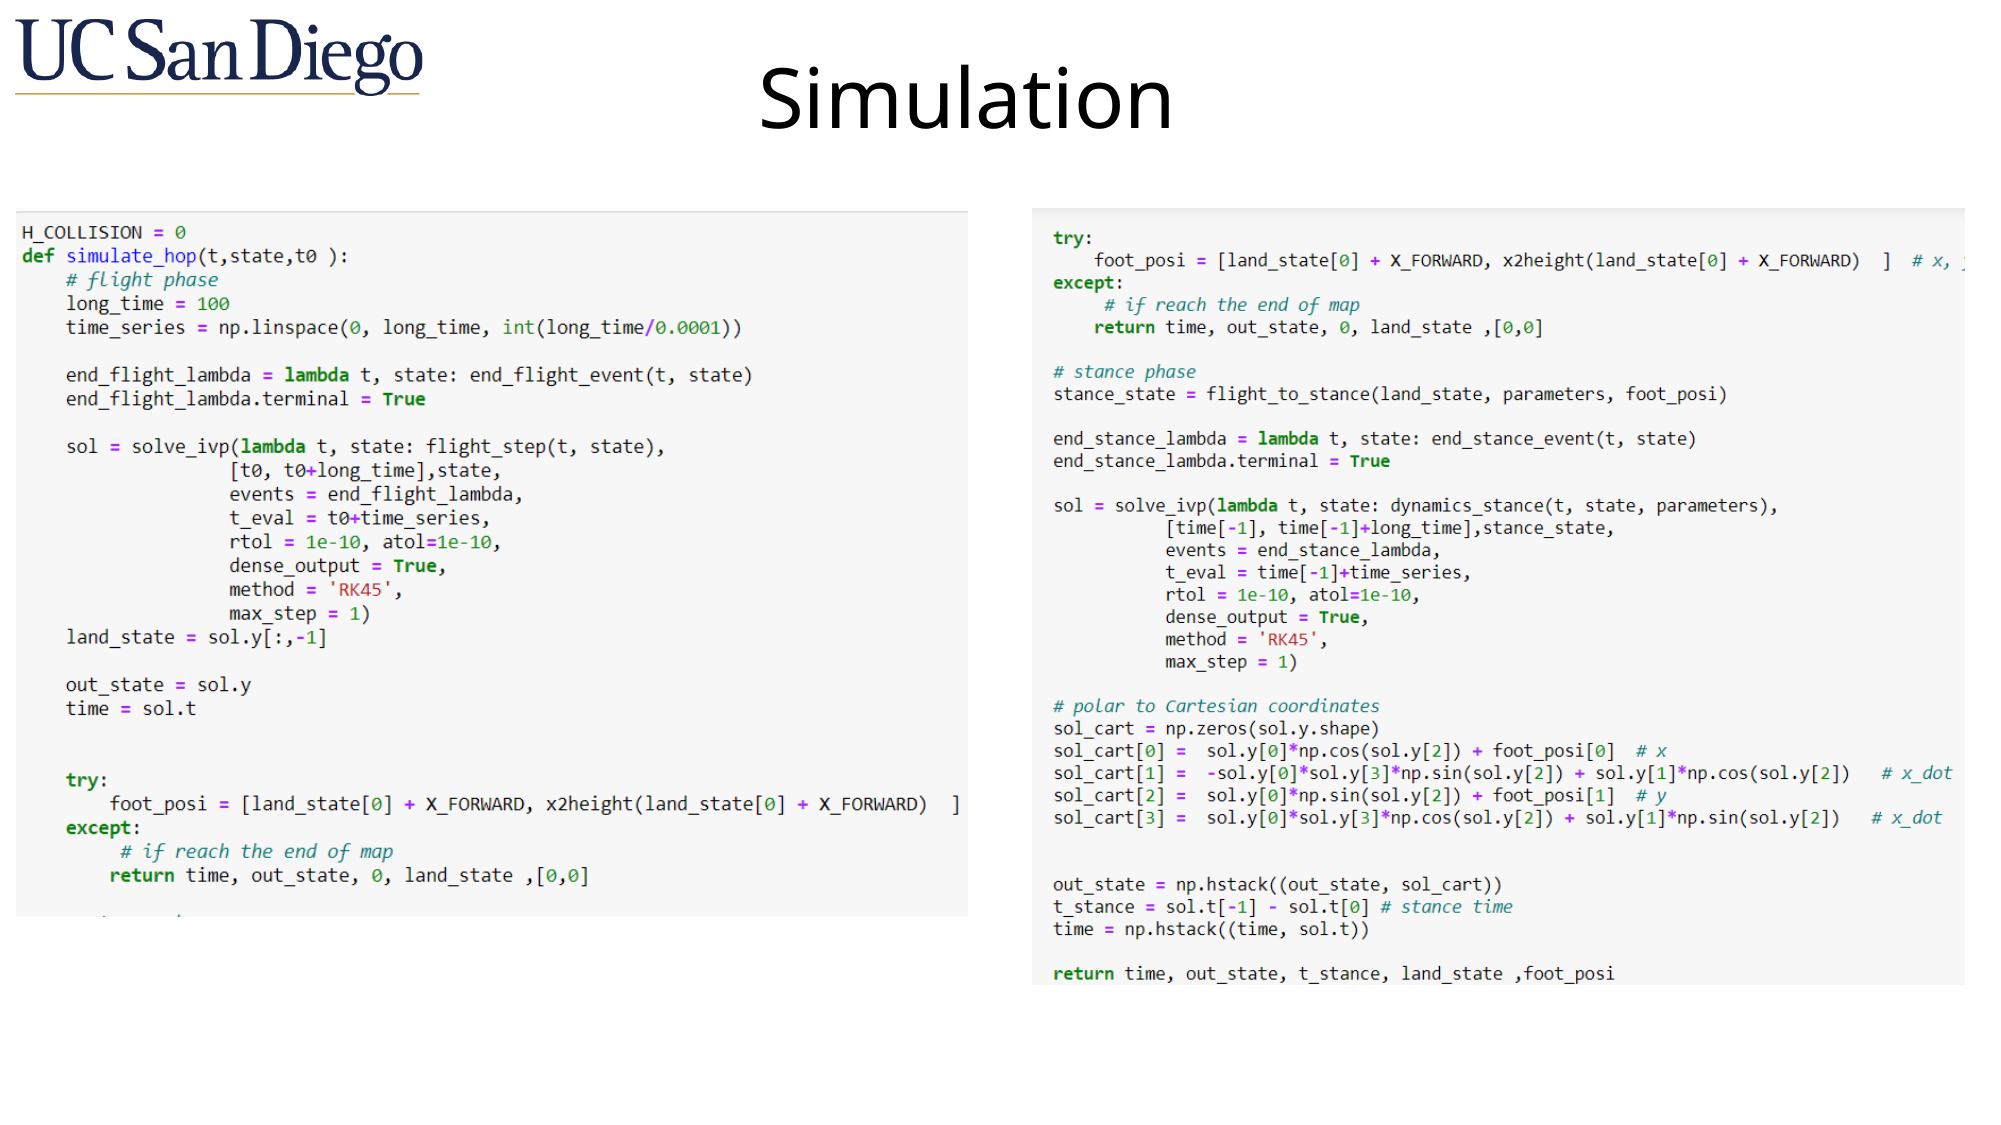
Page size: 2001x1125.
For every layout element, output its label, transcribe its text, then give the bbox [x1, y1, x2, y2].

picture [16, 208, 968, 917]
text_box Simulation [467, 38, 1468, 153]
picture [1032, 208, 1965, 985]
picture [10, 15, 427, 99]
